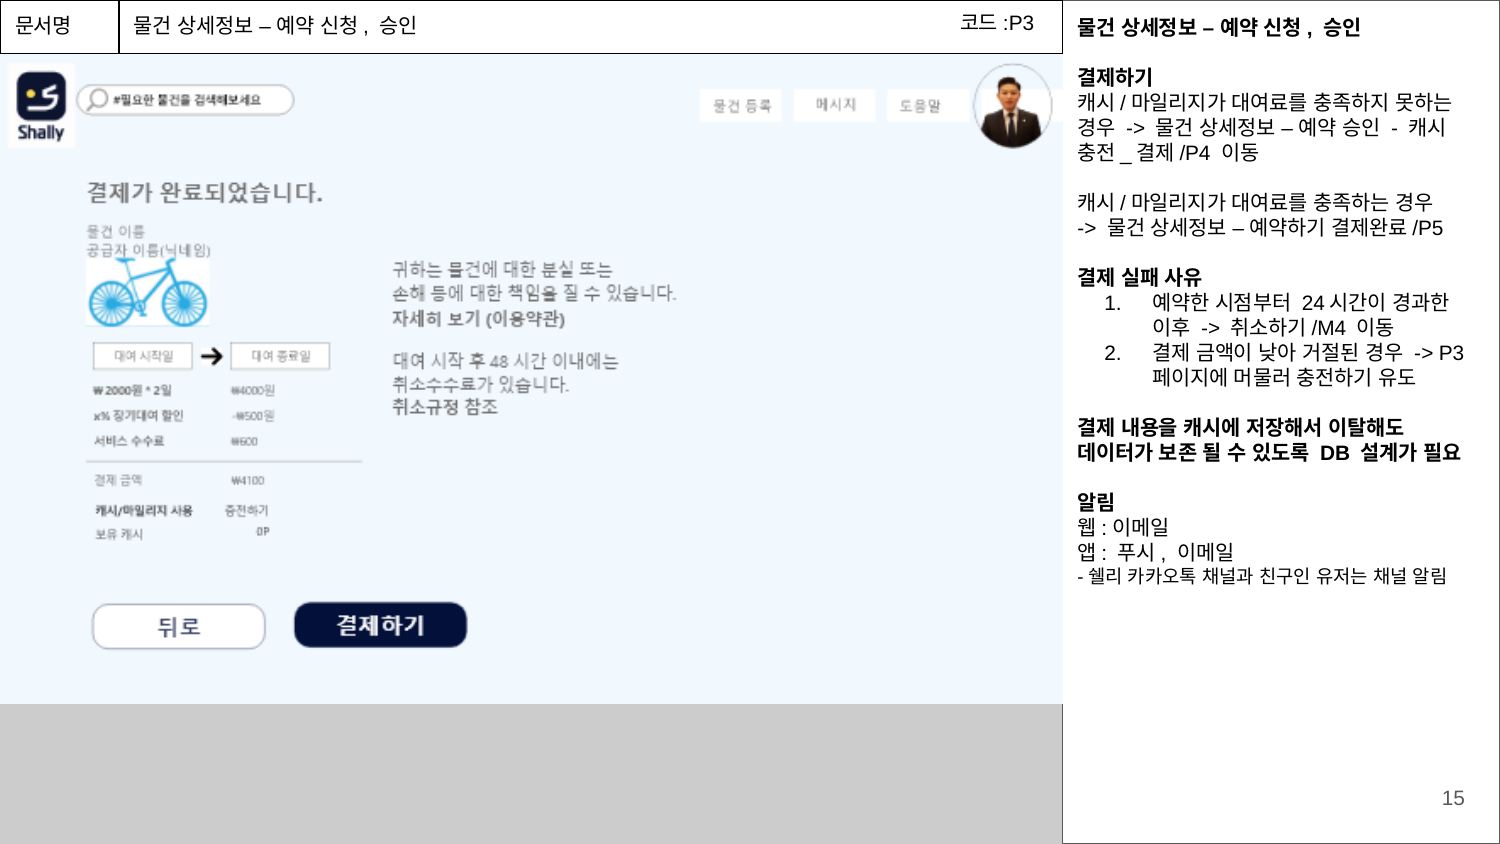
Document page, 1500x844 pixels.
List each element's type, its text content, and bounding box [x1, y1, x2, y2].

table_header 문서명 [1, 1, 118, 53]
text_box 물건 상세정보 – 예약 신청, 승인 결제하기 캐시/마일리지가 대여료를 충족하지 못하는 경우 -> 물건 상세정보 – 예약 승인 - 캐시 충전_결제/P4 이동 캐시/마일리지가 대여료를 충족하는 경우 -> 물건 상세정보 – 예약하기 결제완료/P5 결제 실패 사유 예약한 시점부터 24시간이 경과한 이후 -> 취소하기/M4 이동 결제 금액이 낮아 거절된 경우 -> P3페이지에 머물러 충전하기 유도 결제 내용을 캐시에 저장해서 이탈해도 데이터가 보존 될 수 있도록 DB 설계가 필요 알림 웹:이메일 앱: 푸시, 이메일 -쉘리 카카오톡 채널과 친구인 유저는 채널 알림 [1062, 0, 1500, 844]
text_box 코드:P3 [915, 0, 1049, 45]
slide_number ‹#› [1389, 764, 1480, 830]
picture [0, 54, 1063, 705]
table_header 물건 상세정보 – 예약 신청, 승인 [120, 1, 1062, 53]
